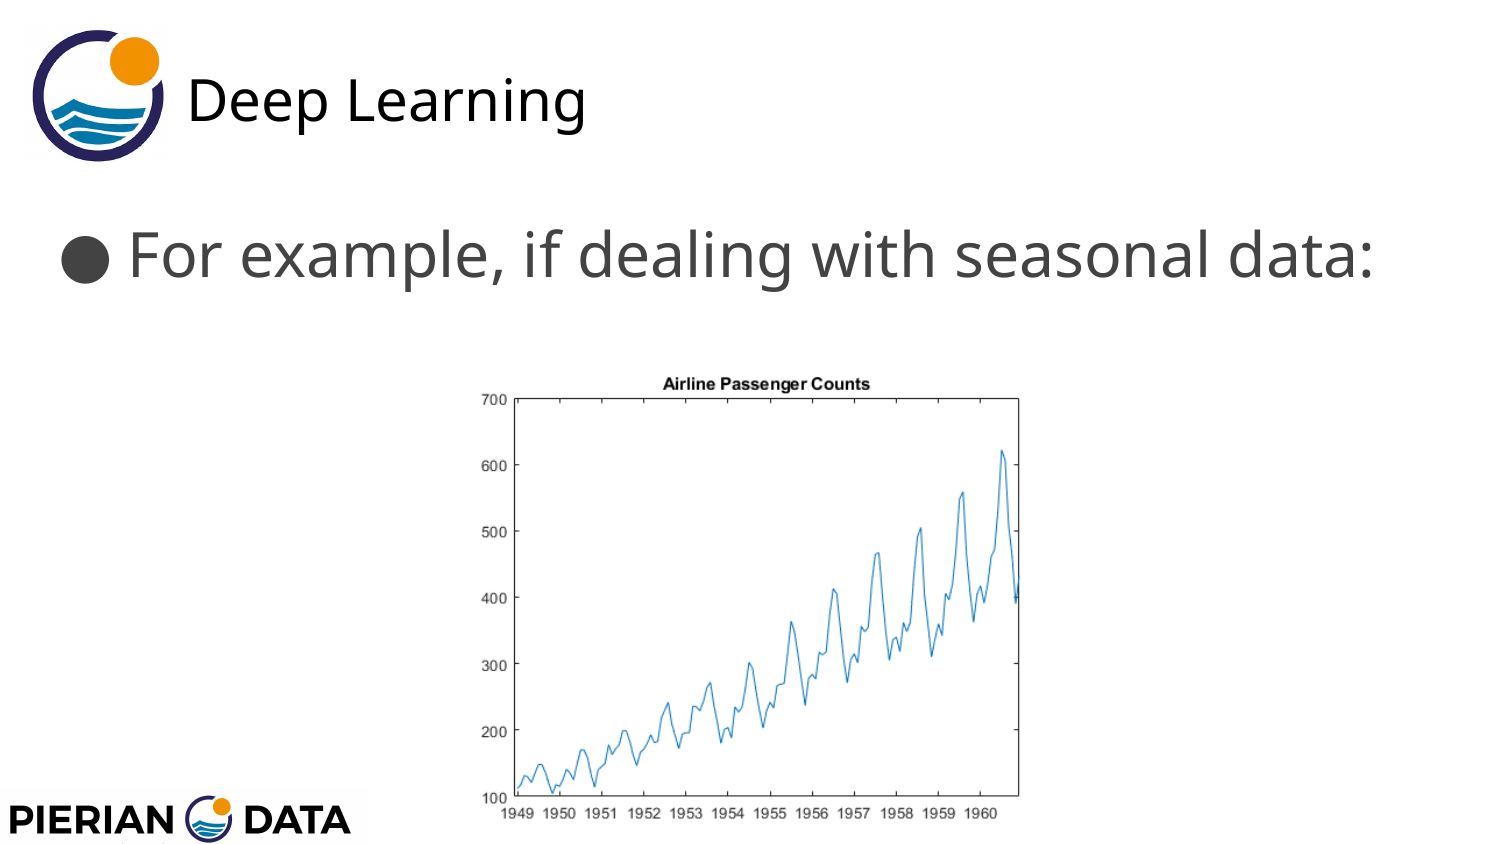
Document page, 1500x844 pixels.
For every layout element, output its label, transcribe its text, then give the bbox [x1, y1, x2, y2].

title Deep Learning [175, 48, 1449, 143]
list For example, if dealing with seasonal data: [37, 189, 1500, 750]
picture [24, 24, 172, 167]
picture [429, 361, 1081, 844]
picture [0, 787, 368, 844]
